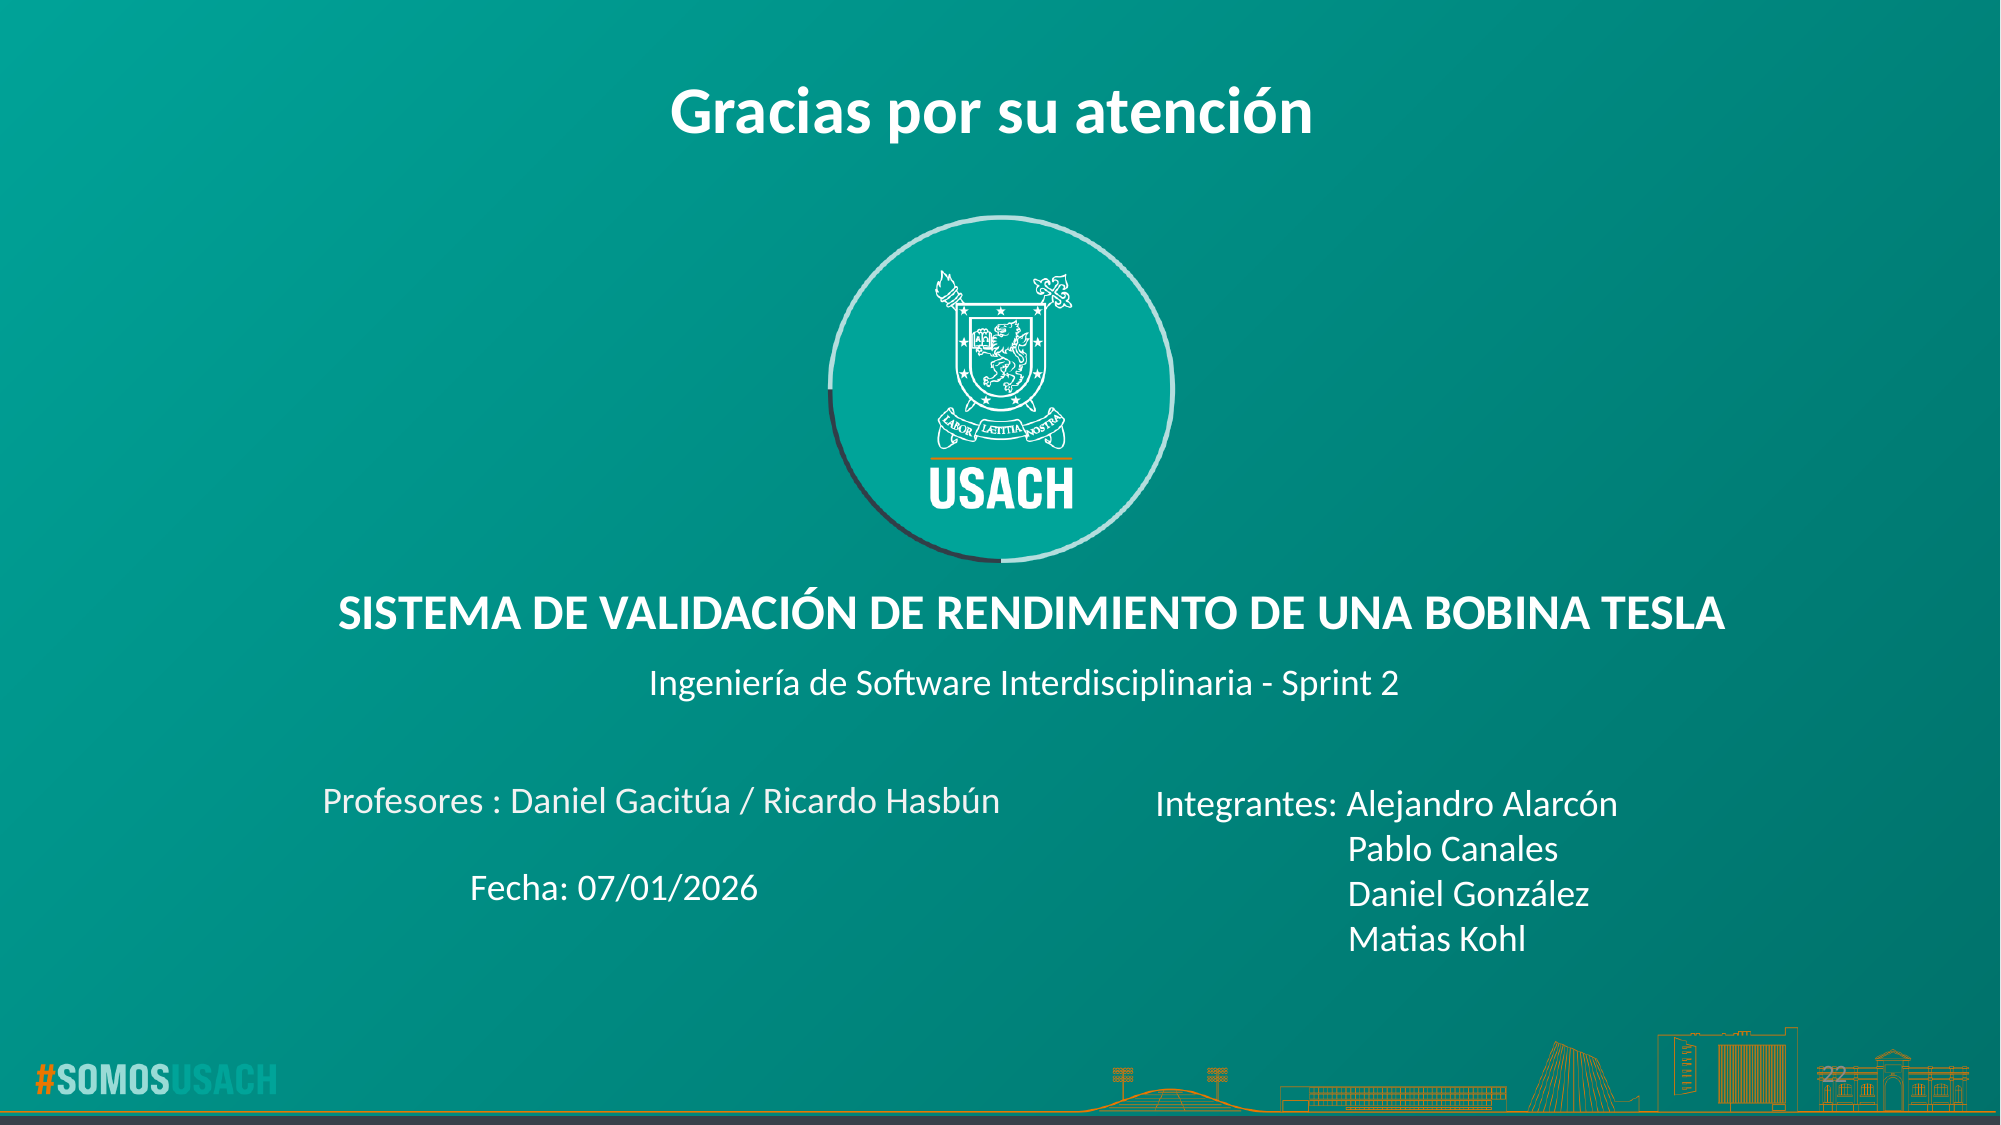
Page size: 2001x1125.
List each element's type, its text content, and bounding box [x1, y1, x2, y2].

text_box Fecha: 07/01/2026 [455, 855, 774, 916]
text_box Sistema de Validación de Rendimiento de una Bobina Tesla [303, 572, 1762, 692]
slide_number 22 [1412, 1042, 1863, 1103]
text_box Ingeniería de Software Interdisciplinaria - Sprint 2 [634, 650, 1416, 711]
text_box Profesores : Daniel Gacitúa / Ricardo Hasbún [307, 768, 1017, 828]
text_box Gracias por su atención [655, 59, 1409, 155]
text_box Integrantes: Alejandro Alarcón Pablo Canales Daniel González Matias Kohl [1140, 771, 1634, 967]
